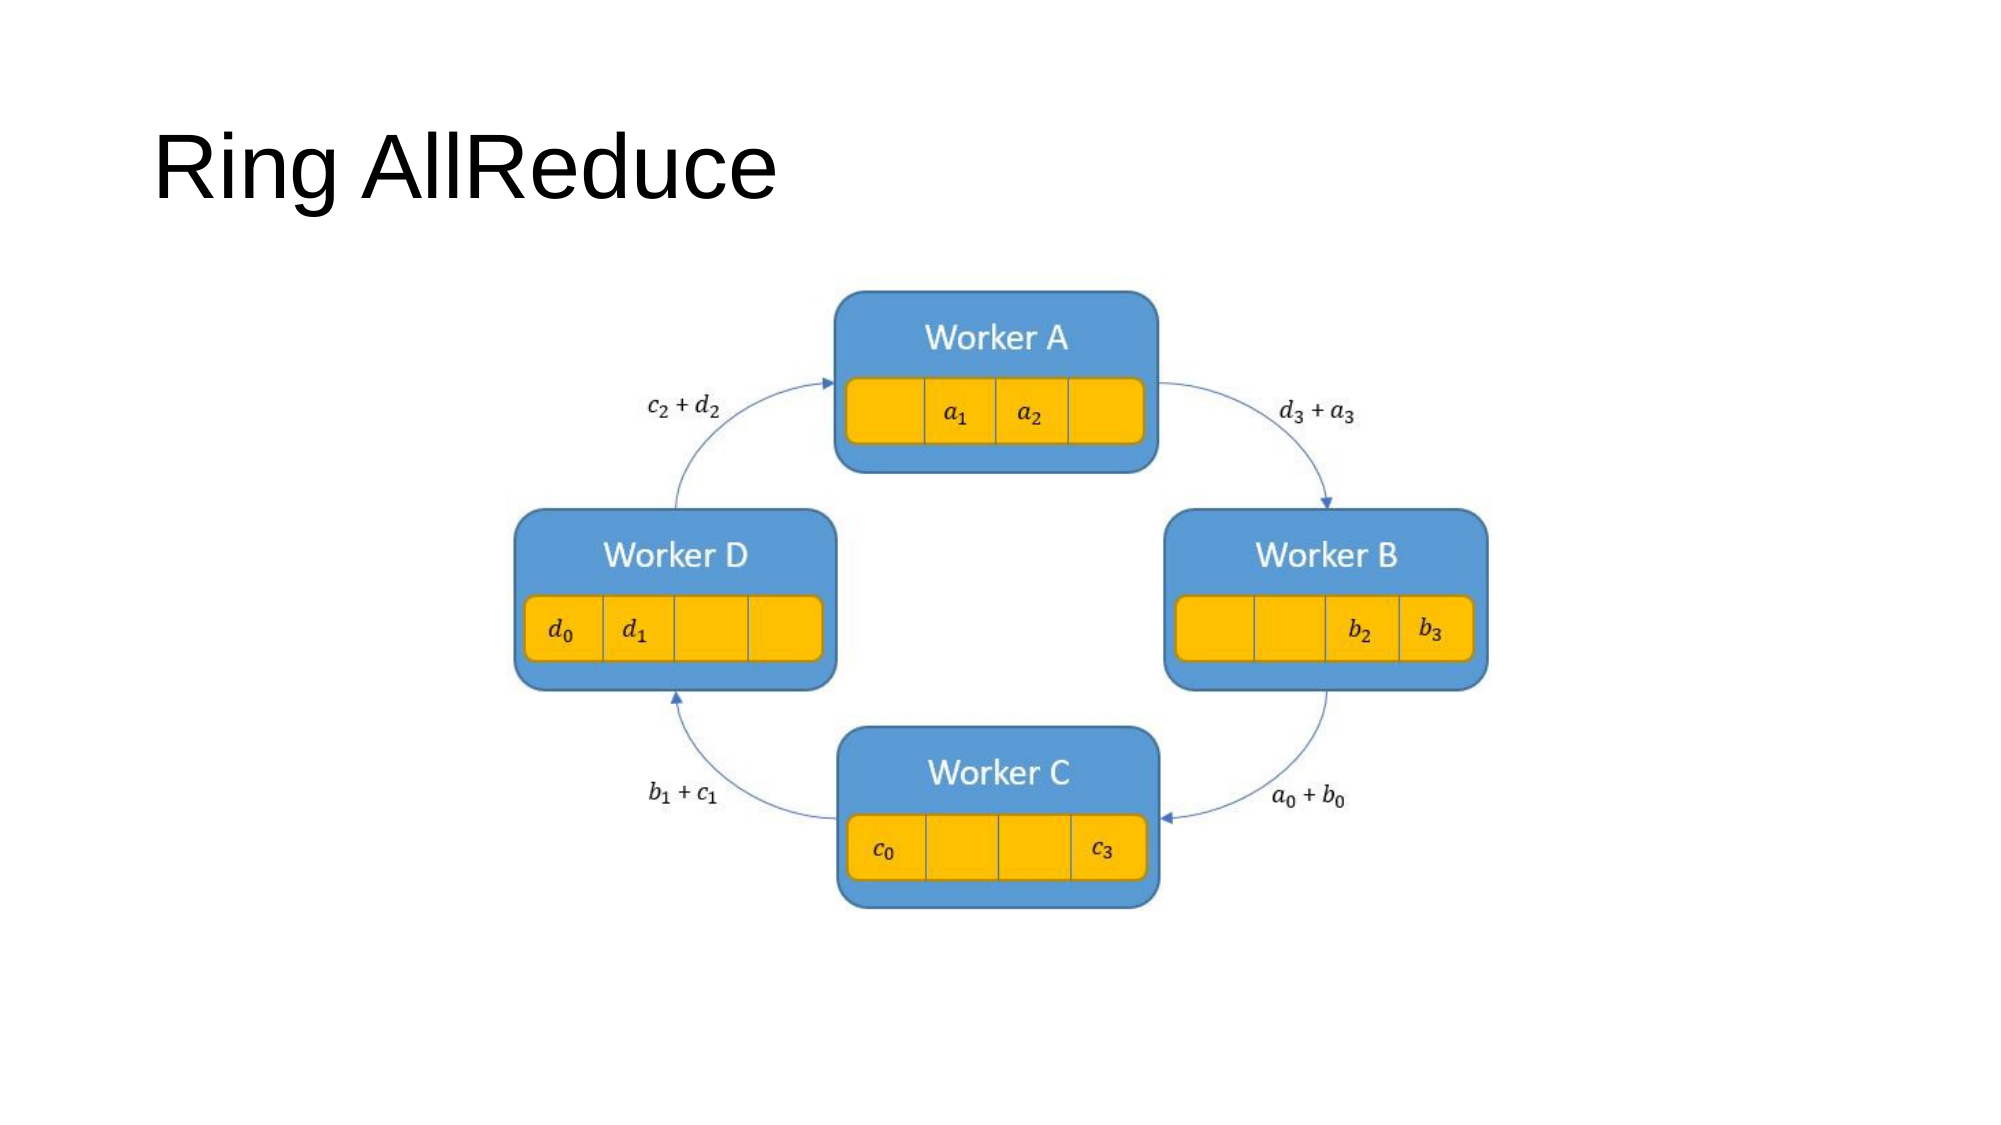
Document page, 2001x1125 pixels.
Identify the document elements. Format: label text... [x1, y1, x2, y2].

picture [484, 277, 1515, 927]
title Ring AllReduce [137, 59, 1863, 278]
